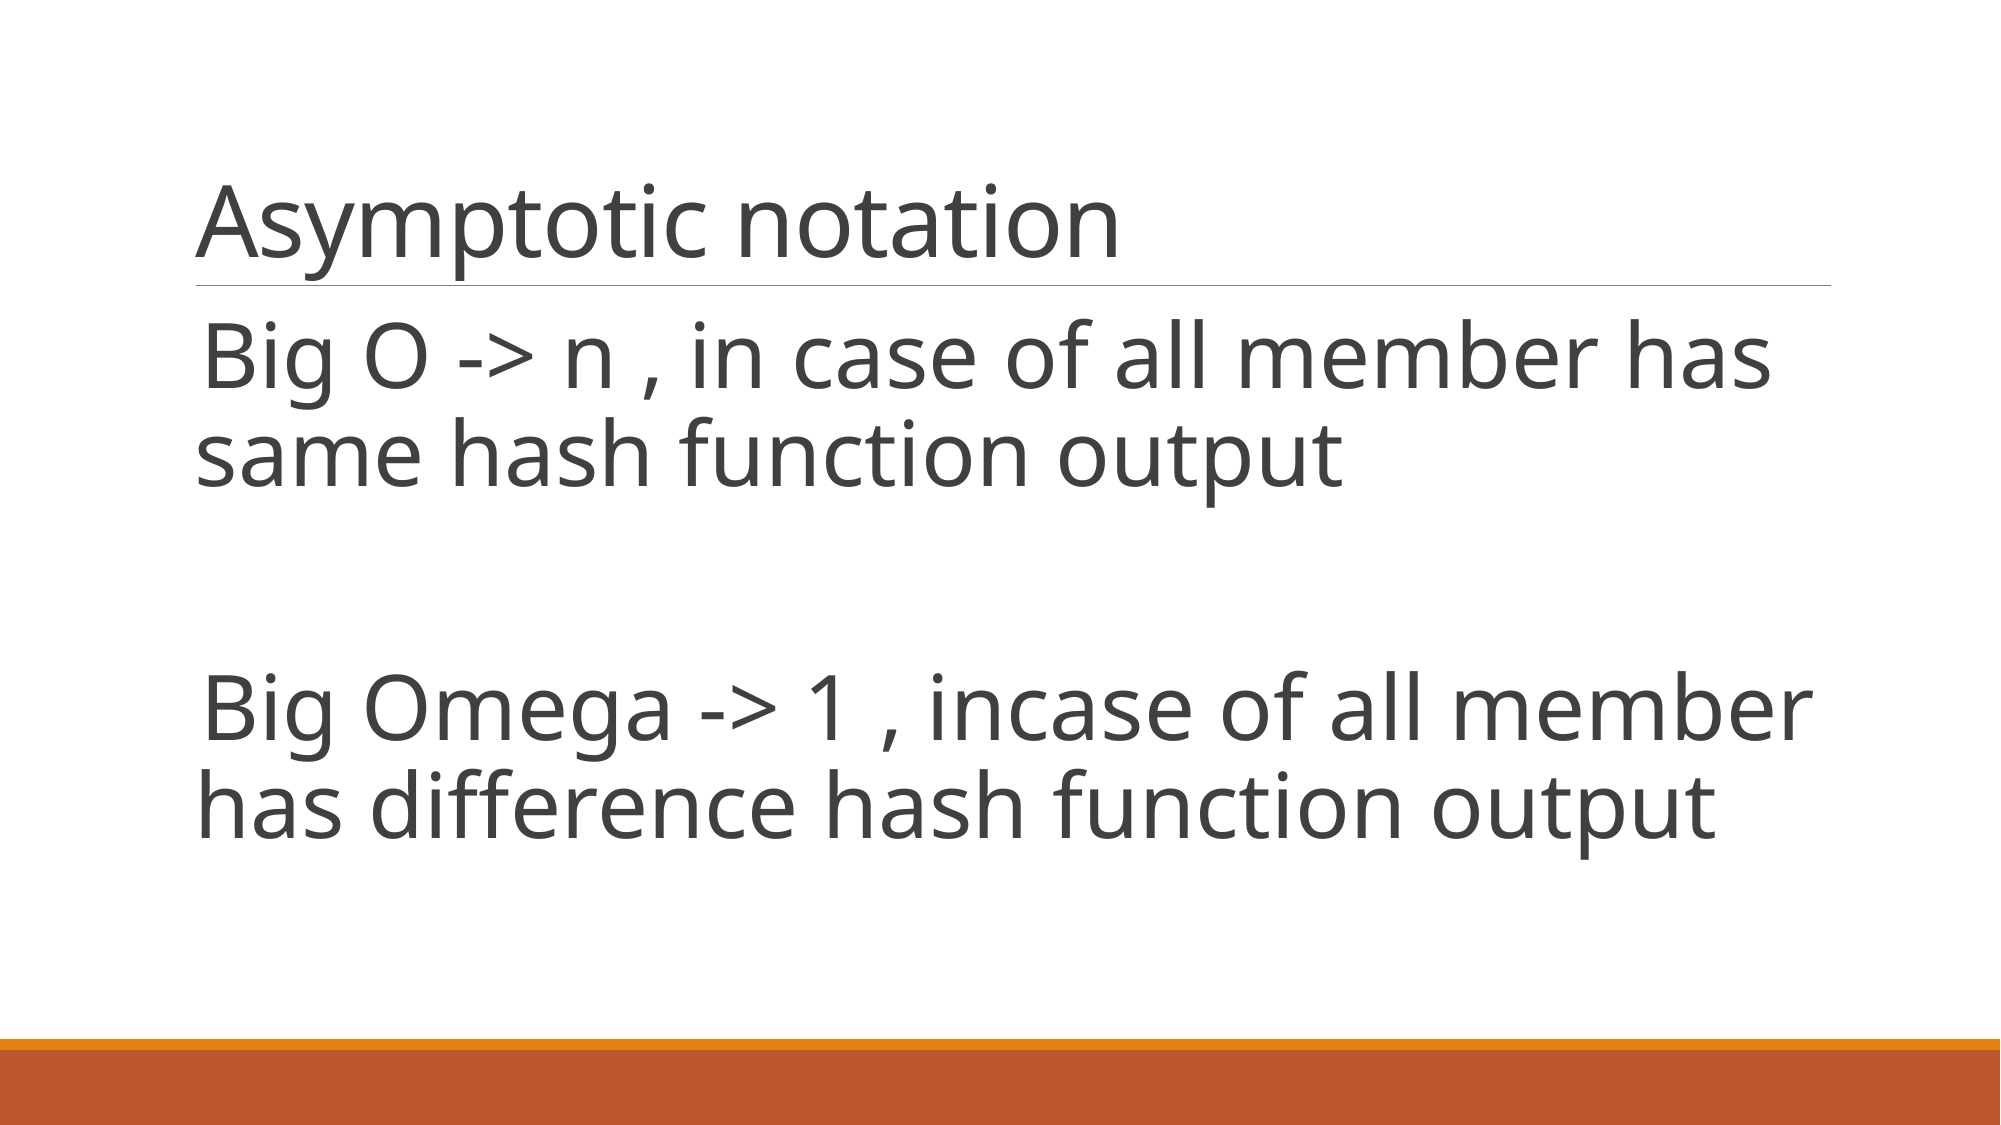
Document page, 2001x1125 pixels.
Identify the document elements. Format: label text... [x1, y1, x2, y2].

title Asymptotic notation [180, 47, 1830, 285]
list Big O -> n , in case of all member has same hash function output Big Omega -> 1 , incase of all member has difference hash function output [180, 302, 1830, 963]
